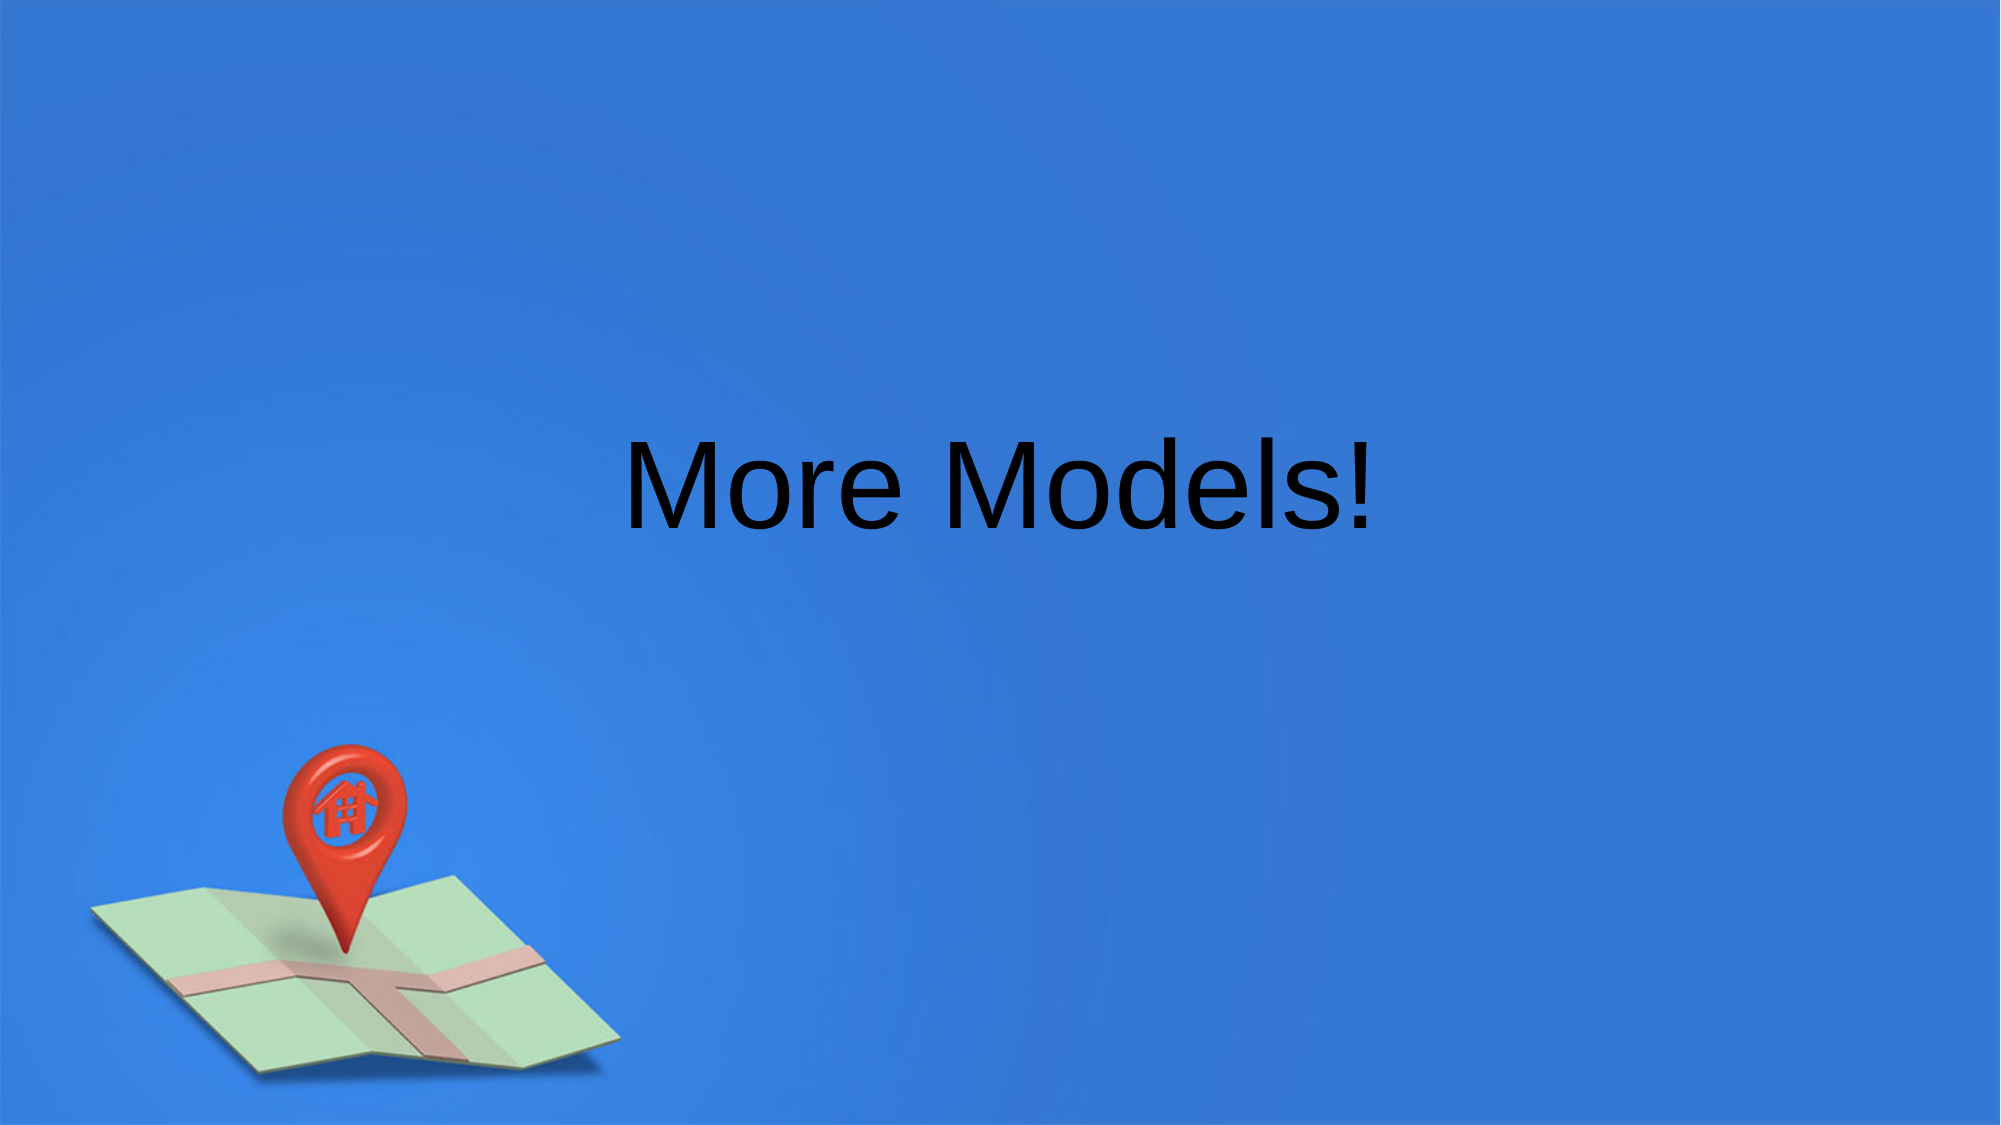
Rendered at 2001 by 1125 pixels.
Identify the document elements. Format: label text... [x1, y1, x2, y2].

picture [0, 0, 2001, 1125]
text_box More Models! [0, 395, 2000, 561]
